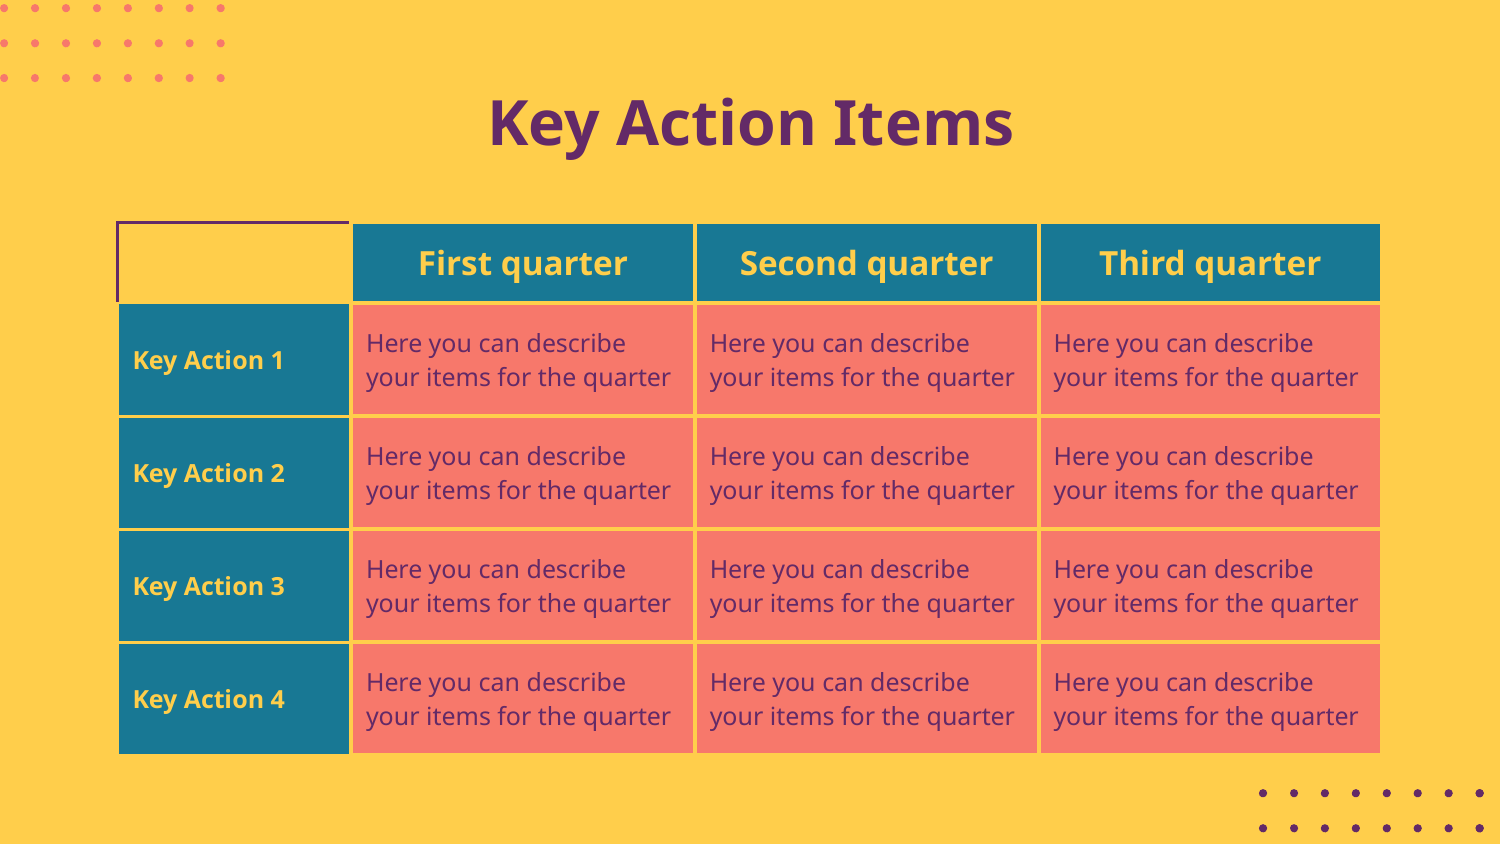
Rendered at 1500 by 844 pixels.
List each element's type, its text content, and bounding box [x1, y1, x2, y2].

table_cell Key Action 4 [119, 644, 349, 754]
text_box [72, 0, 153, 157]
title Key Action Items [156, 67, 1384, 161]
table_header First quarter [353, 224, 693, 301]
table_header Third quarter [1041, 224, 1380, 301]
table_cell Here you can describe your items for the quarter [1041, 305, 1380, 414]
table_cell Here you can describe your items for the quarter [1041, 531, 1380, 640]
table_cell Key Action 1 [119, 304, 349, 415]
table_cell Here you can describe your items for the quarter [1041, 644, 1380, 753]
table_cell Here you can describe your items for the quarter [353, 305, 693, 414]
table_cell Here you can describe your items for the quarter [697, 531, 1037, 640]
table_cell Here you can describe your items for the quarter [353, 531, 693, 640]
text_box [1439, 607, 1500, 844]
table_cell Here you can describe your items for the quarter [697, 644, 1037, 753]
table_cell Key Action 3 [119, 531, 349, 641]
table_cell Key Action 2 [119, 418, 349, 528]
table_cell Here you can describe your items for the quarter [353, 644, 693, 753]
table_cell Here you can describe your items for the quarter [697, 418, 1037, 527]
table_cell Here you can describe your items for the quarter [353, 418, 693, 527]
table_header [119, 224, 349, 302]
table_header Second quarter [697, 224, 1037, 301]
table_cell Here you can describe your items for the quarter [697, 305, 1037, 414]
table_cell Here you can describe your items for the quarter [1041, 418, 1380, 527]
